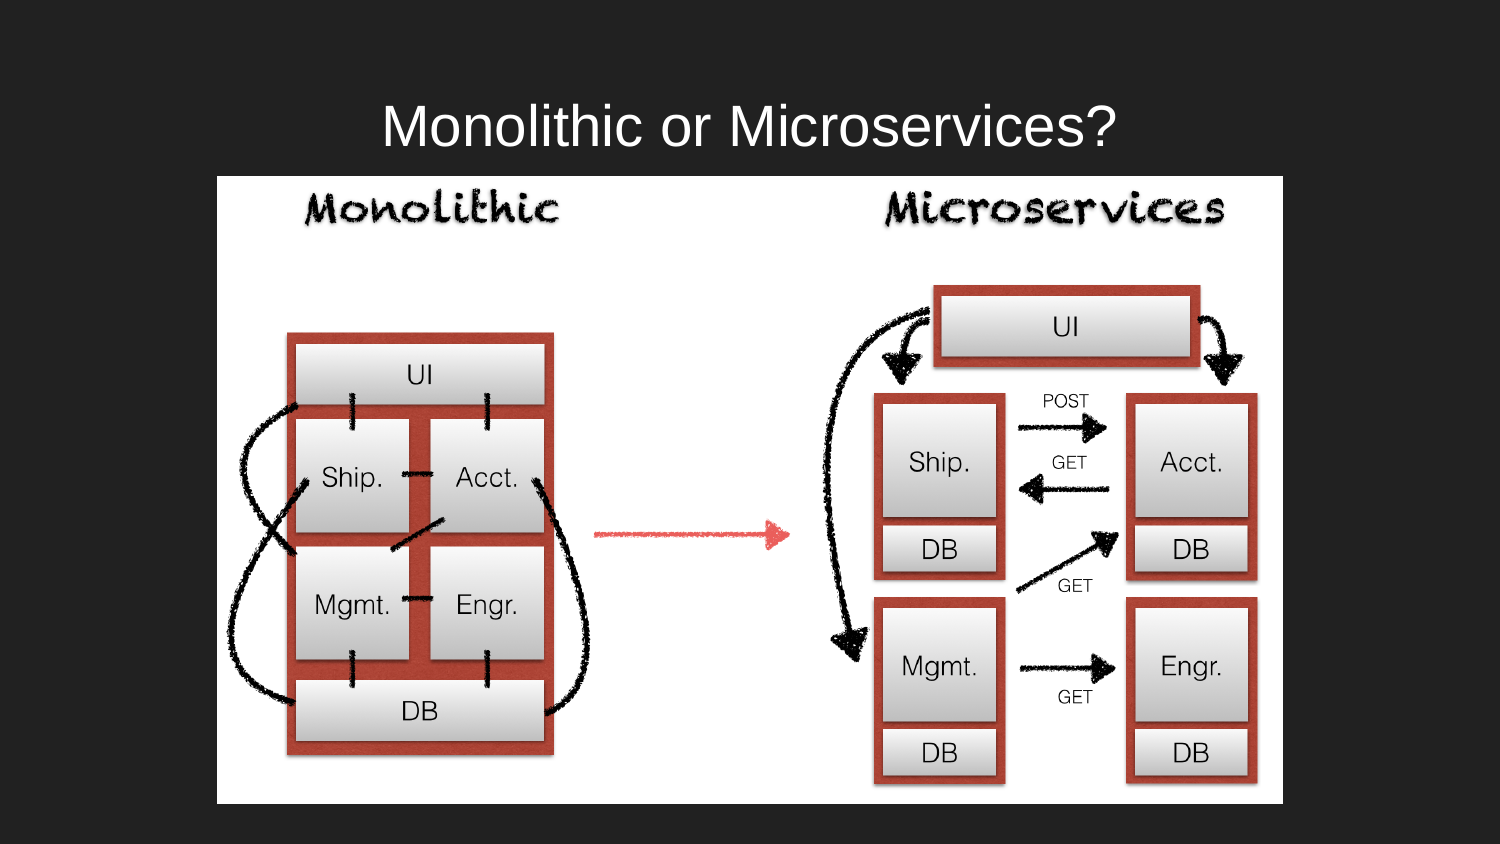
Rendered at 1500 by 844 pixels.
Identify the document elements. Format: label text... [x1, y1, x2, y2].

picture [217, 176, 1283, 804]
title Monolithic or Microservices? [51, 72, 1449, 167]
